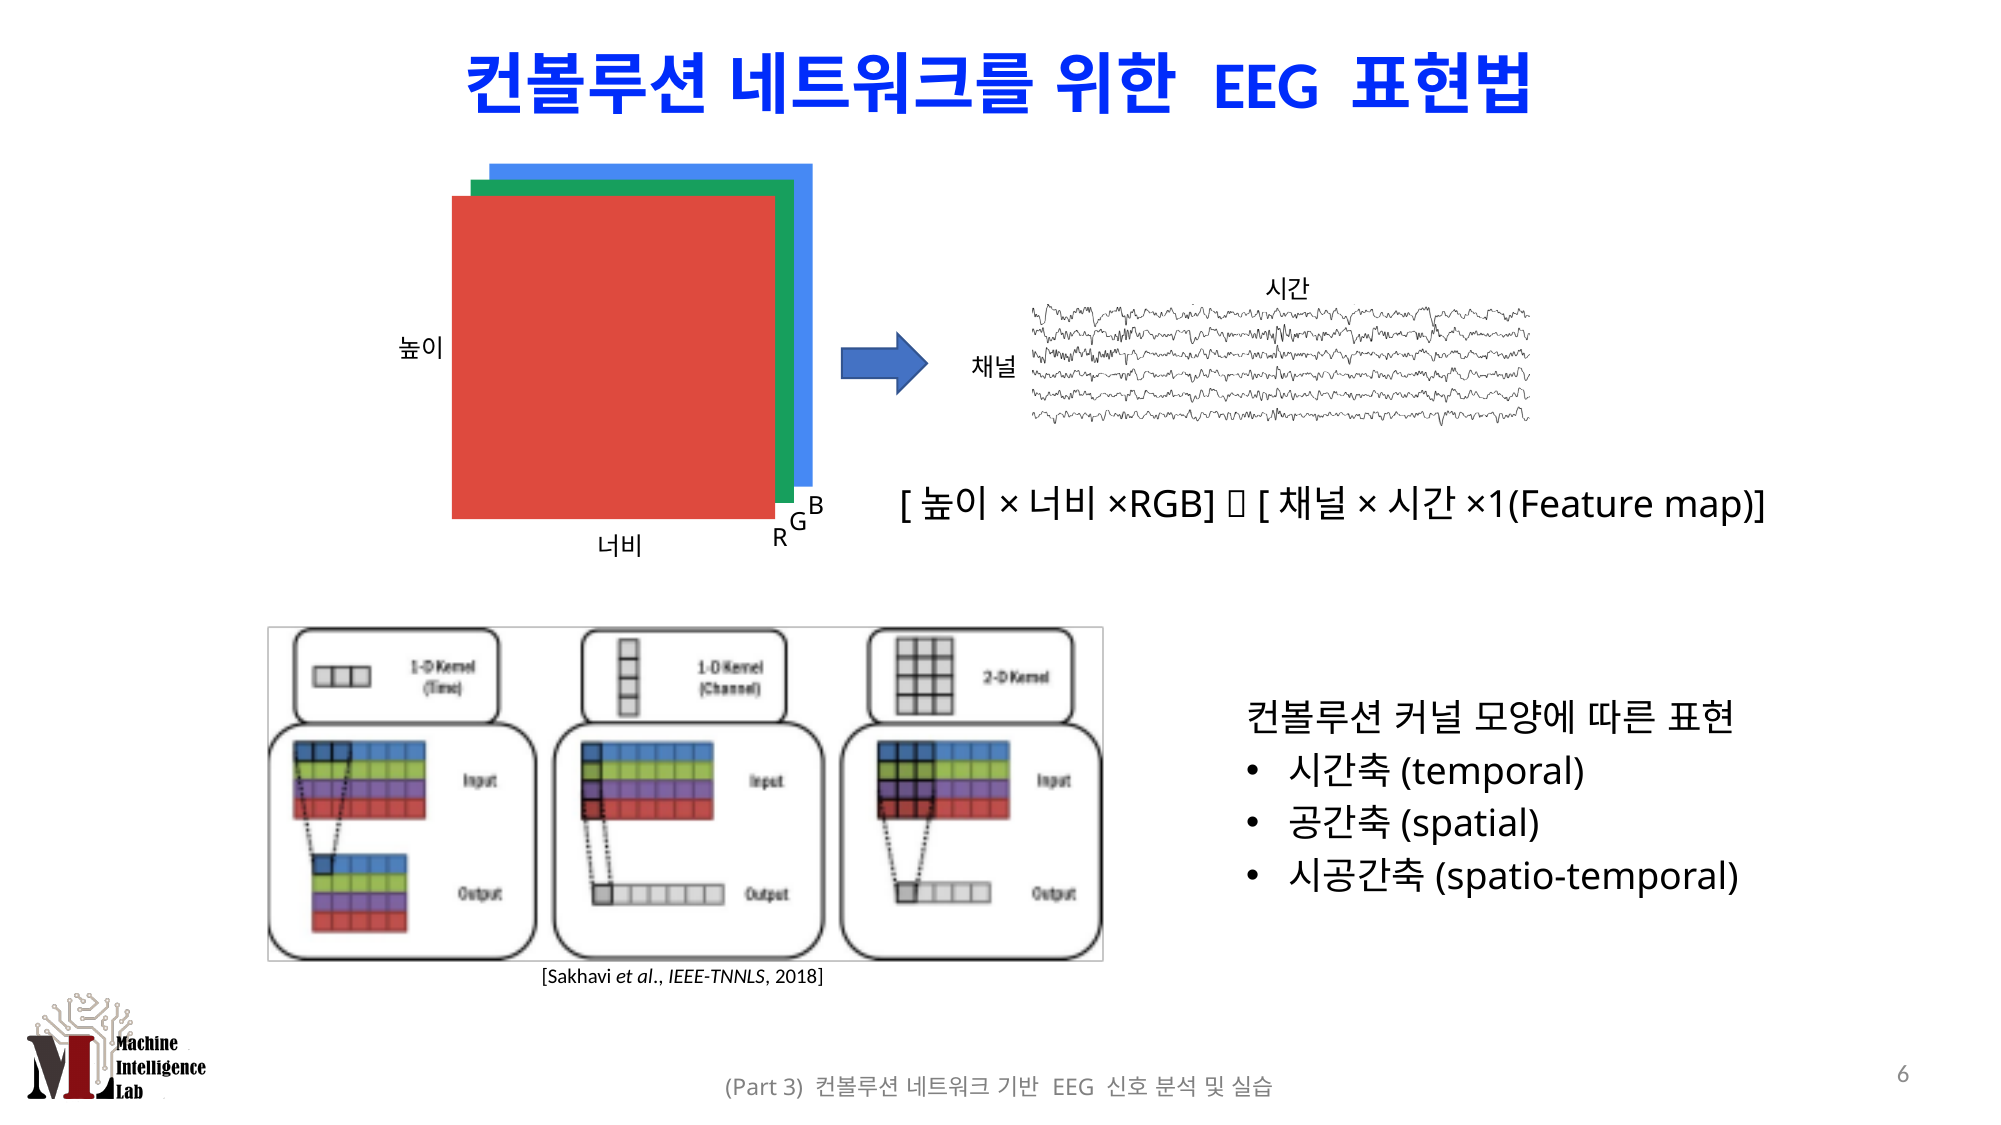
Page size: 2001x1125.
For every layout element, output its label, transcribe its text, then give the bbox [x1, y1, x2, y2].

text_box (Part 3) 컨볼루션 네트워크 기반 EEG 신호 분석 및 실습 [490, 1065, 1510, 1125]
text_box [381, 163, 1530, 569]
text_box [높이×너비×RGB]  [채널×시간×1(Feature map)] [1530, 472, 1828, 559]
text_box [Sakhavi et al., IEEE-TNNLS, 2018] [485, 968, 880, 1010]
slide_number 6 [1863, 1042, 1925, 1103]
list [258, 617, 1107, 968]
text_box 컨볼루션 커널 모양에 따른 표현 시간축(temporal) 공간축(spatial) 시공간축(spatio-temporal) [1231, 686, 1940, 933]
title 컨볼루션 네트워크를 위한 EEG 표현법 [0, 0, 2000, 174]
picture [0, 985, 210, 1125]
